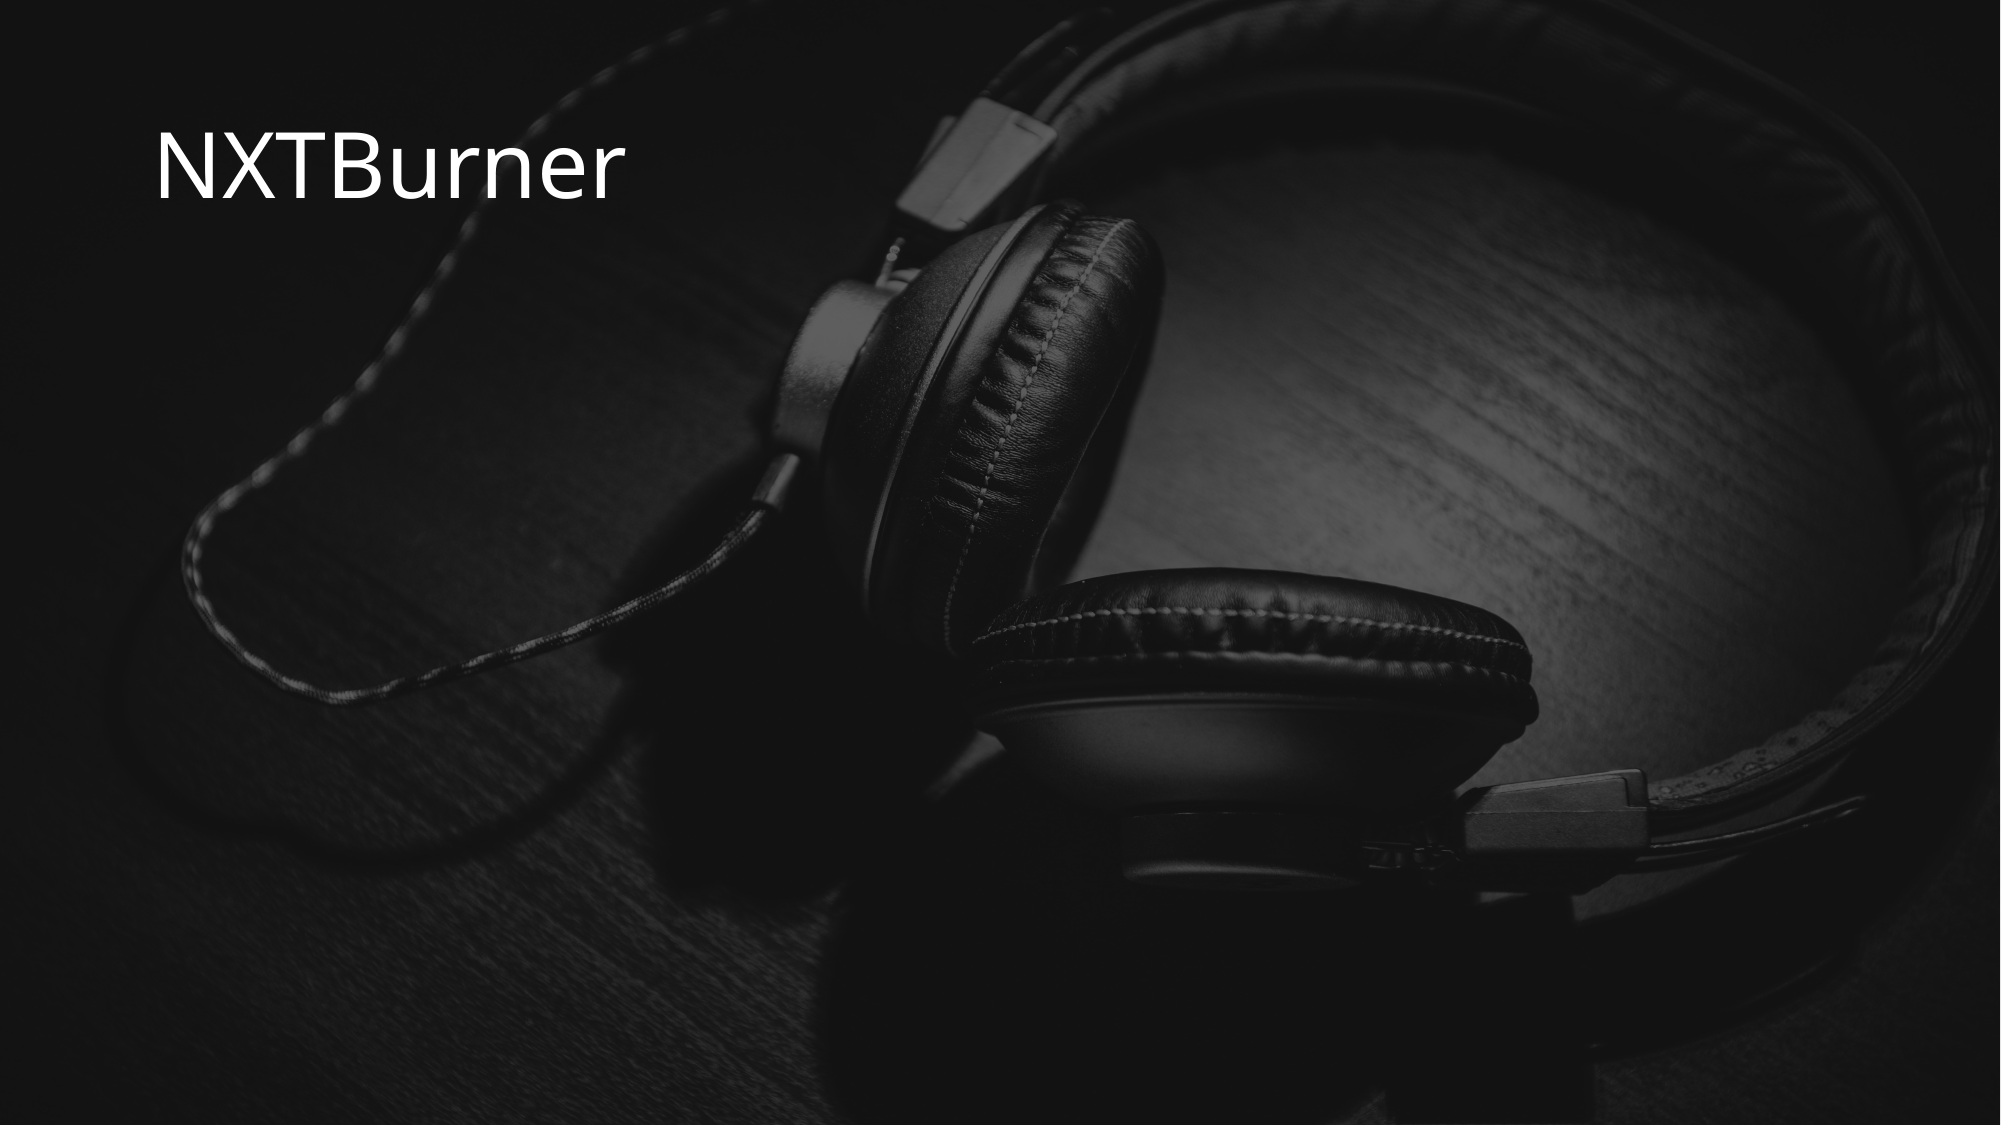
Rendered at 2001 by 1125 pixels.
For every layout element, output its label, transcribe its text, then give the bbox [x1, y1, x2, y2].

picture [0, 0, 2001, 1125]
title NXTBurner [137, 59, 1863, 278]
